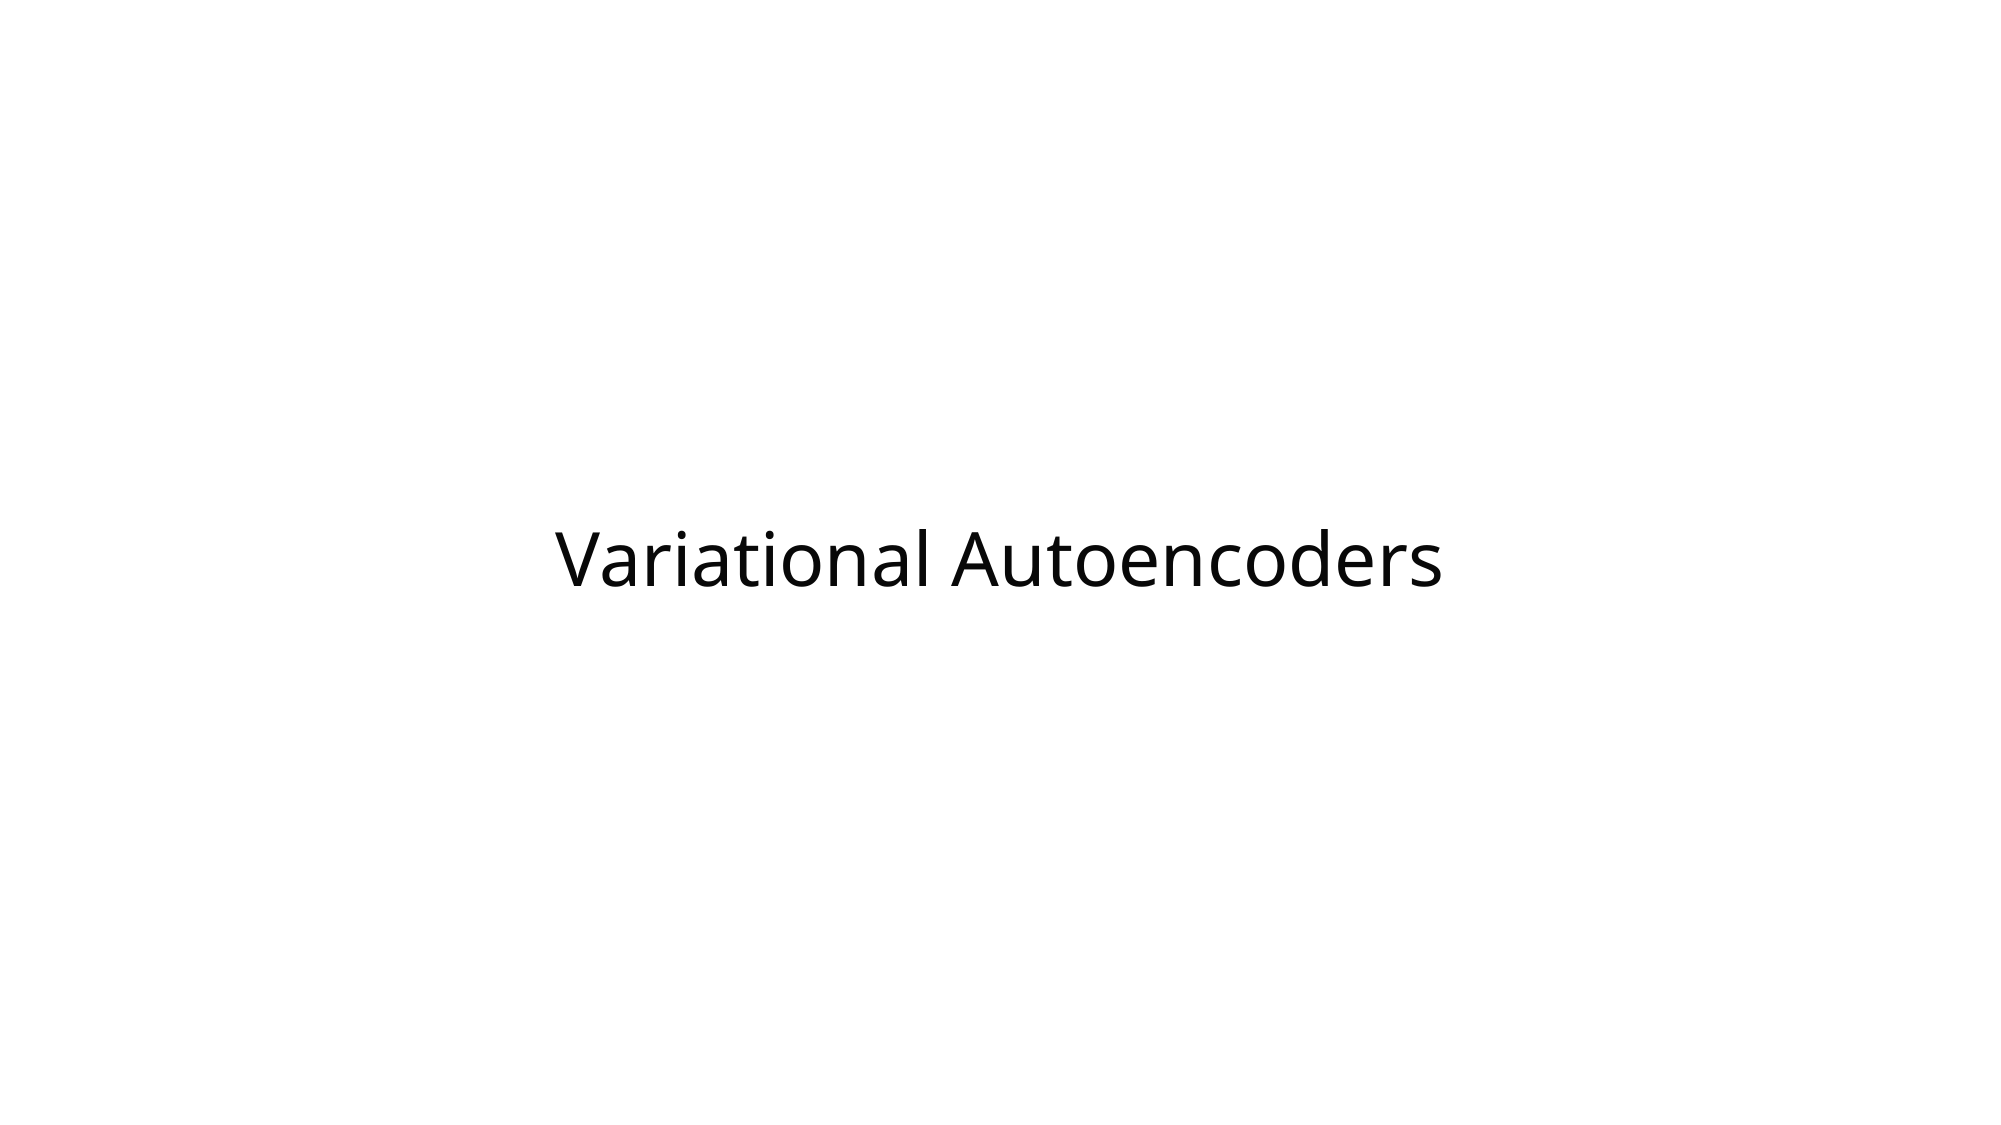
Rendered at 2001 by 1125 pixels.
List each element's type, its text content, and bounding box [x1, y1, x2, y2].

title Variational Autoencoders [525, 386, 1475, 739]
